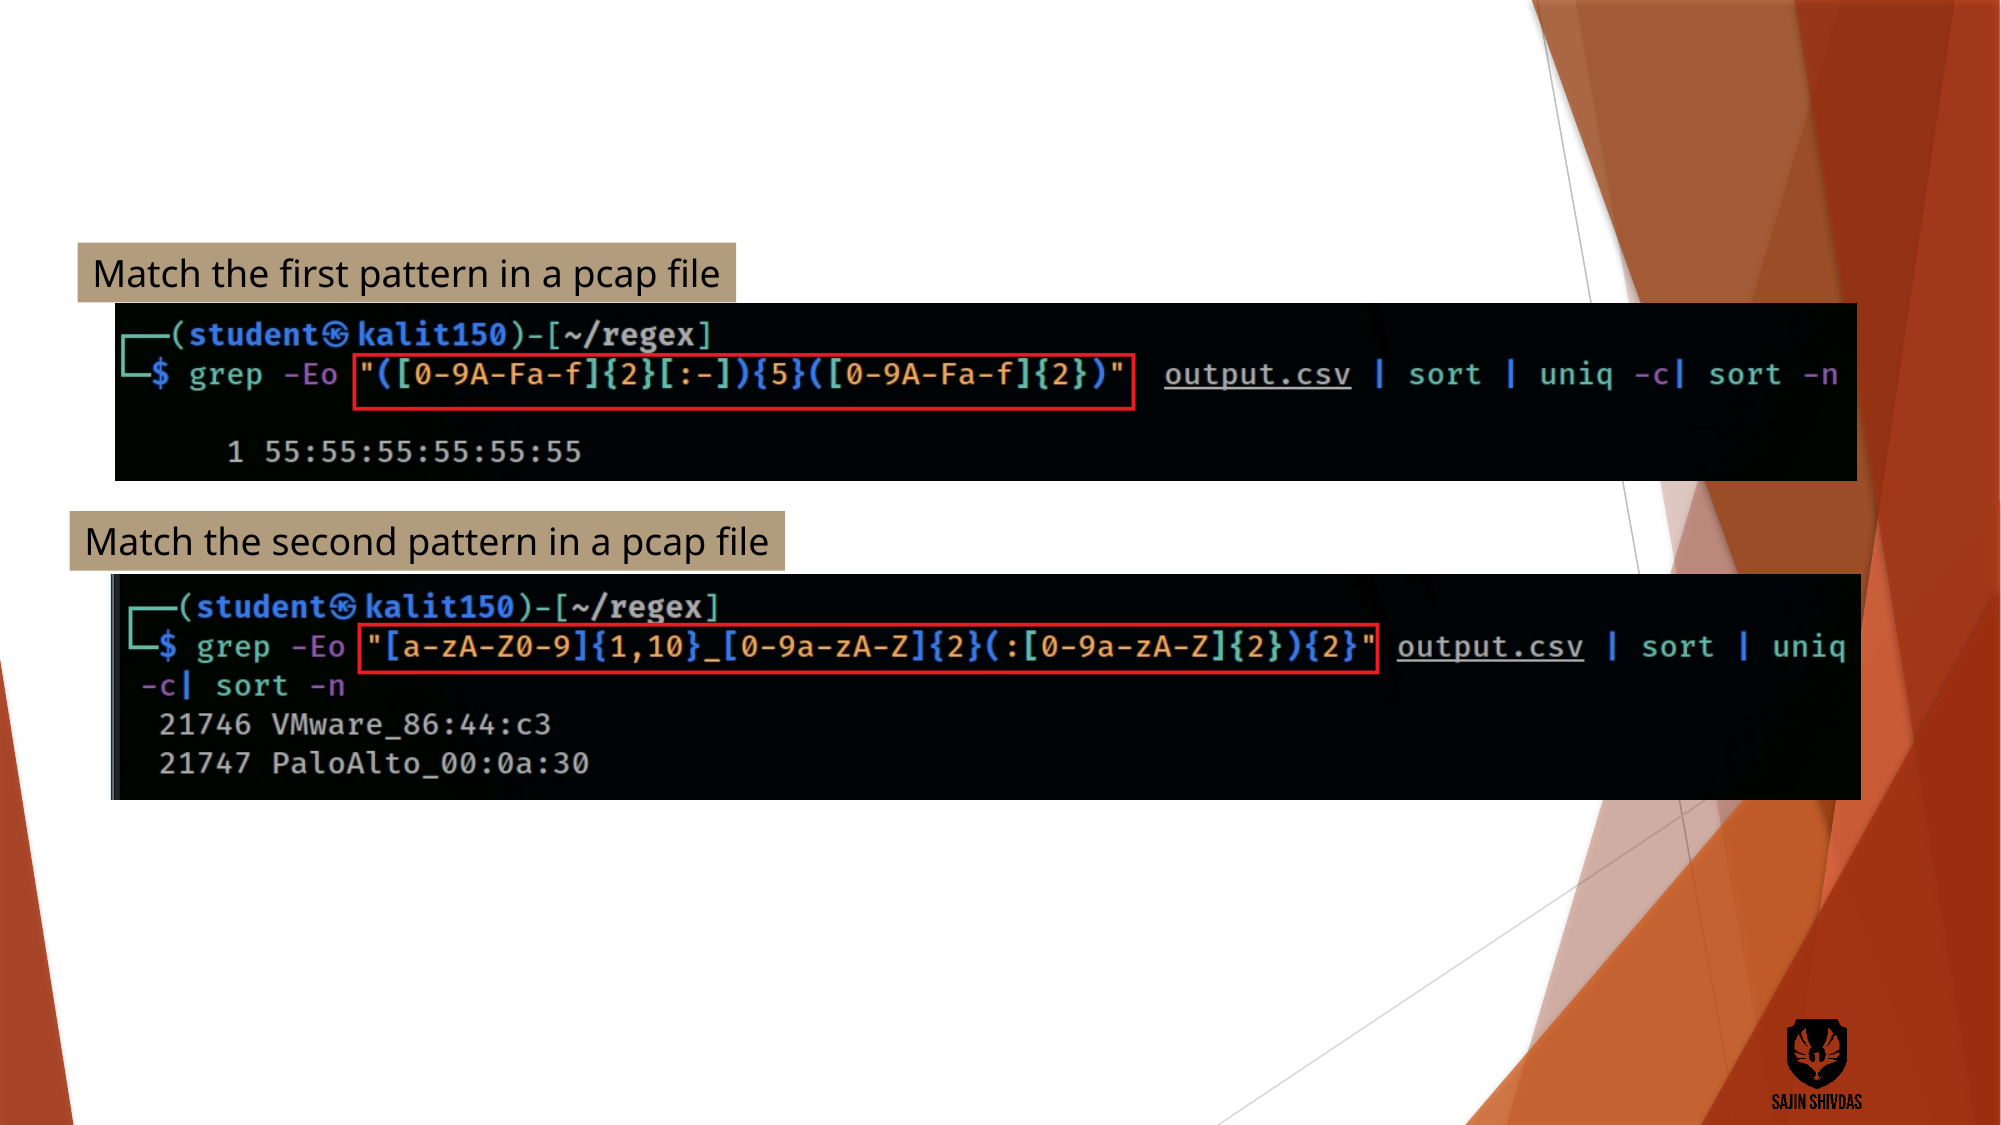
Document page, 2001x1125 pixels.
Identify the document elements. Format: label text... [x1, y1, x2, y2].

picture [1762, 1009, 1874, 1121]
picture [110, 573, 1862, 800]
text_box Match the second pattern in a pcap file [69, 511, 785, 571]
text_box Match the first pattern in a pcap file [77, 242, 737, 303]
picture [114, 302, 1858, 482]
